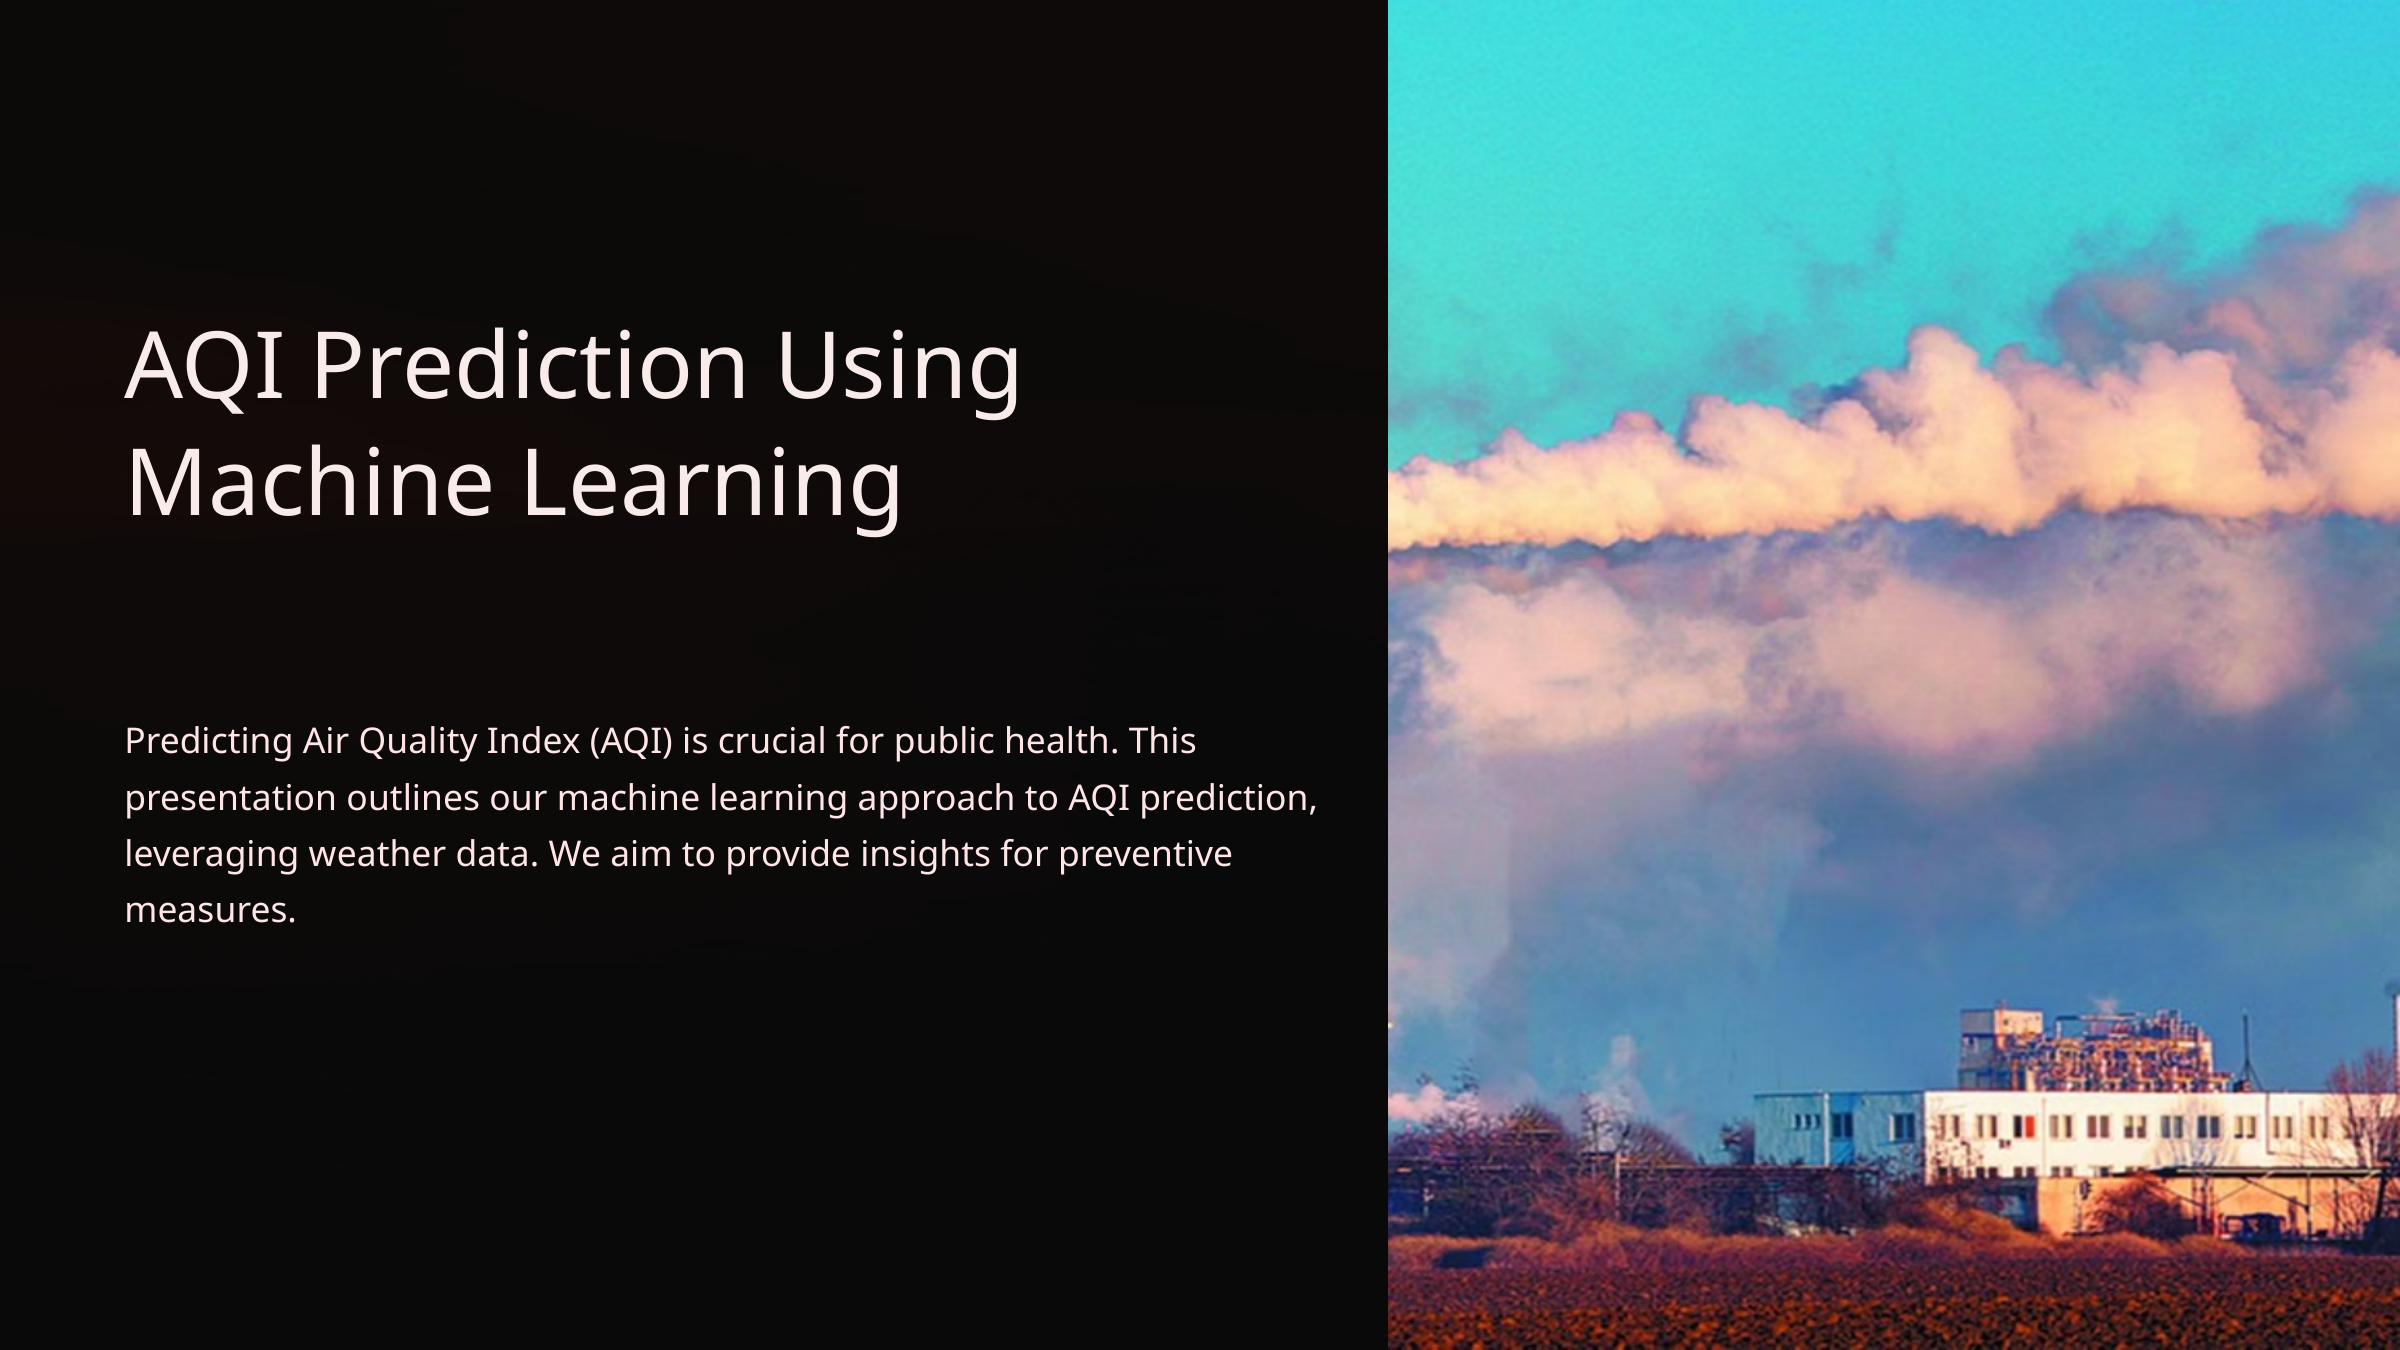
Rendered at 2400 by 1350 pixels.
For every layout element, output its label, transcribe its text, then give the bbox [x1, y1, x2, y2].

text_box Predicting Air Quality Index (AQI) is crucial for public health. This presentation outlines our machine learning approach to AQI prediction, leveraging weather data. We aim to provide insights for preventive measures. [124, 704, 1376, 933]
picture [1388, 0, 2400, 1350]
text_box AQI Prediction Using Machine Learning [124, 300, 1376, 535]
